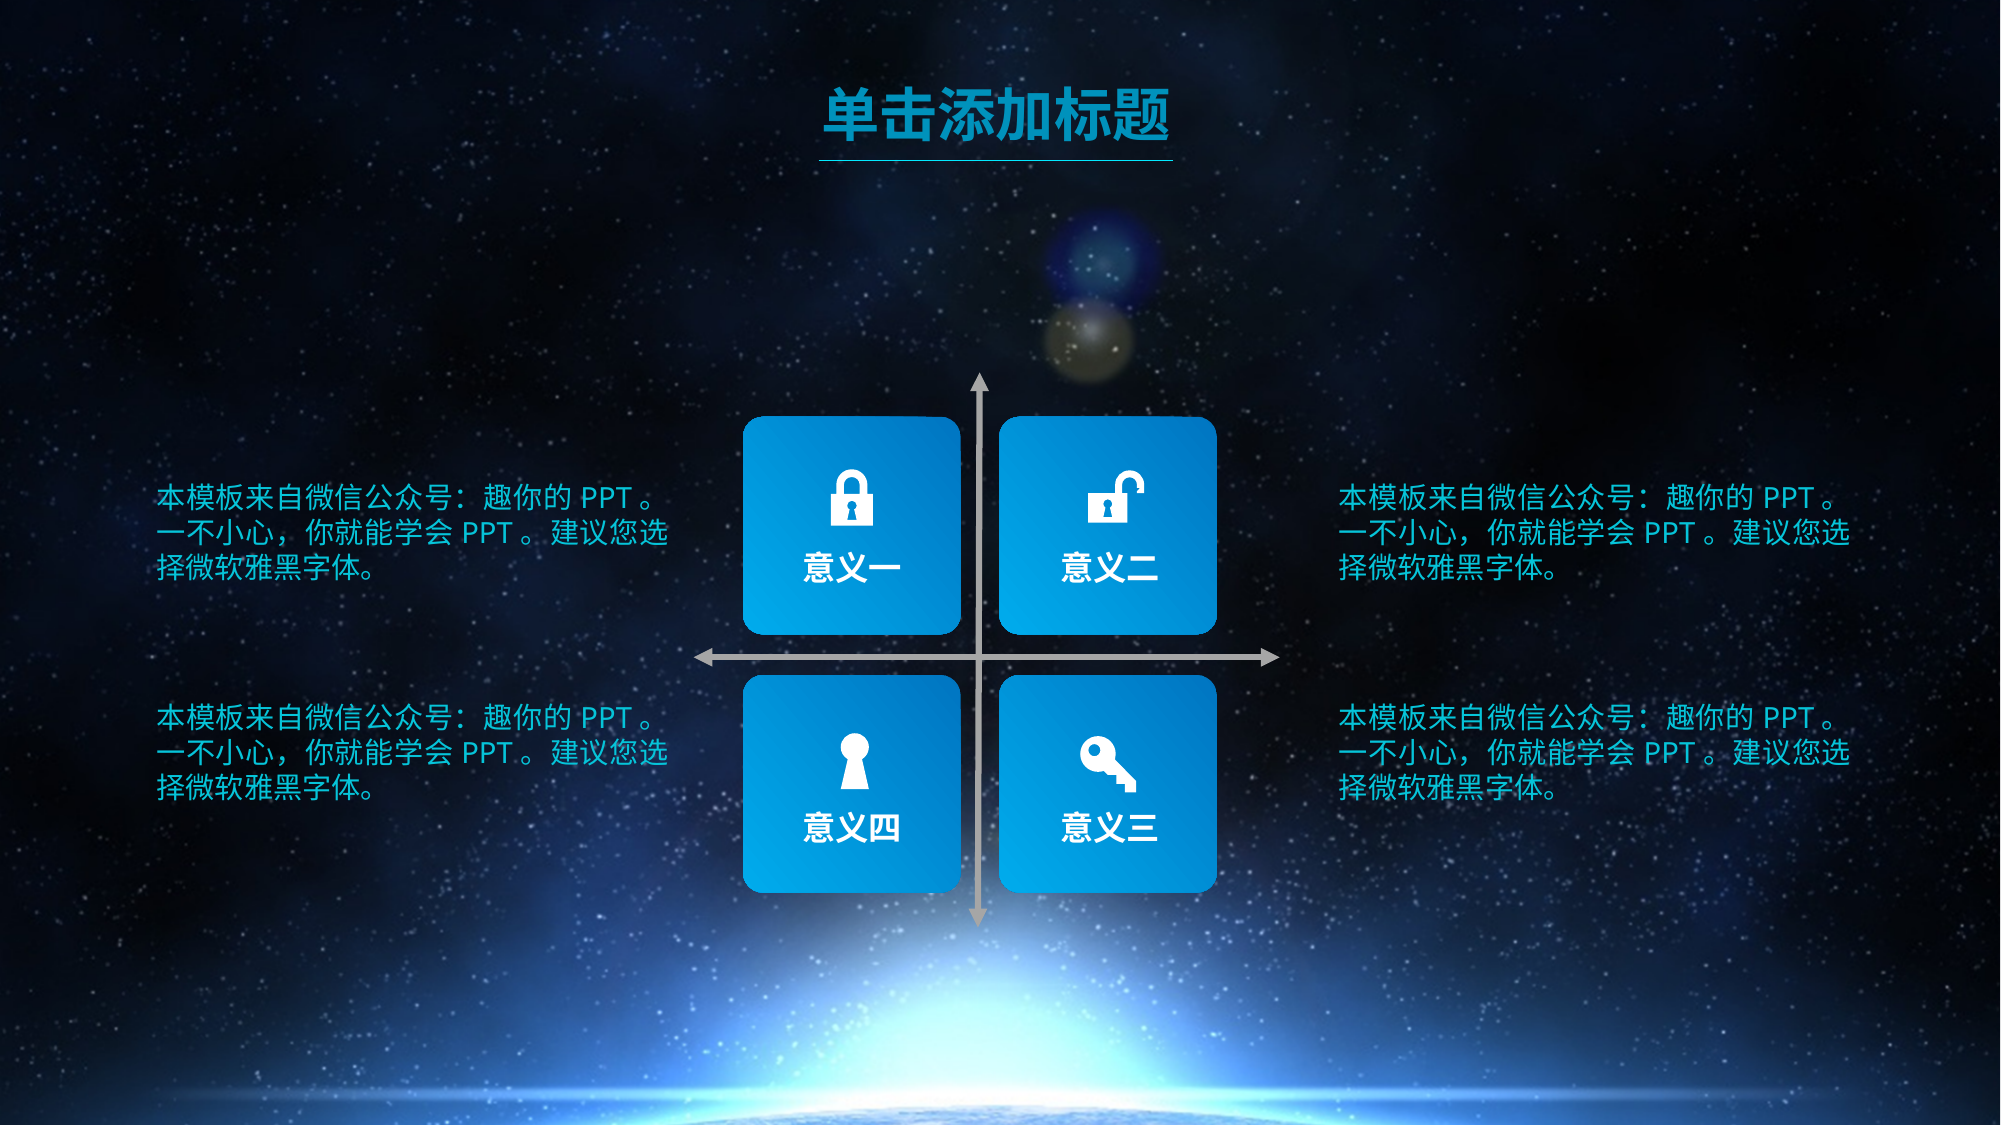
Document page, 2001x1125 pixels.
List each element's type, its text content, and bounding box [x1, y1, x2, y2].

text_box [743, 416, 961, 635]
text_box [999, 675, 1217, 893]
picture [0, 0, 2001, 1125]
text_box [840, 733, 869, 790]
text_box [999, 416, 1217, 635]
text_box 意义一 [781, 547, 922, 588]
text_box 意义二 [1040, 547, 1181, 588]
text_box 本模板来自微信公众号：趣你的PPT。一不小心，你就能学会PPT。建议您选择微软雅黑字体。 [156, 479, 669, 584]
text_box 本模板来自微信公众号：趣你的PPT。一不小心，你就能学会PPT。建议您选择微软雅黑字体。 [1339, 699, 1852, 805]
text_box 意义三 [1040, 806, 1181, 847]
text_box [1088, 470, 1145, 523]
text_box [743, 675, 961, 893]
text_box 单击添加标题 [806, 70, 1211, 156]
text_box 本模板来自微信公众号：趣你的PPT。一不小心，你就能学会PPT。建议您选择微软雅黑字体。 [156, 699, 669, 805]
text_box [1080, 736, 1137, 793]
text_box 本模板来自微信公众号：趣你的PPT。一不小心，你就能学会PPT。建议您选择微软雅黑字体。 [1339, 479, 1852, 584]
text_box [830, 469, 873, 526]
text_box 意义四 [781, 806, 922, 847]
